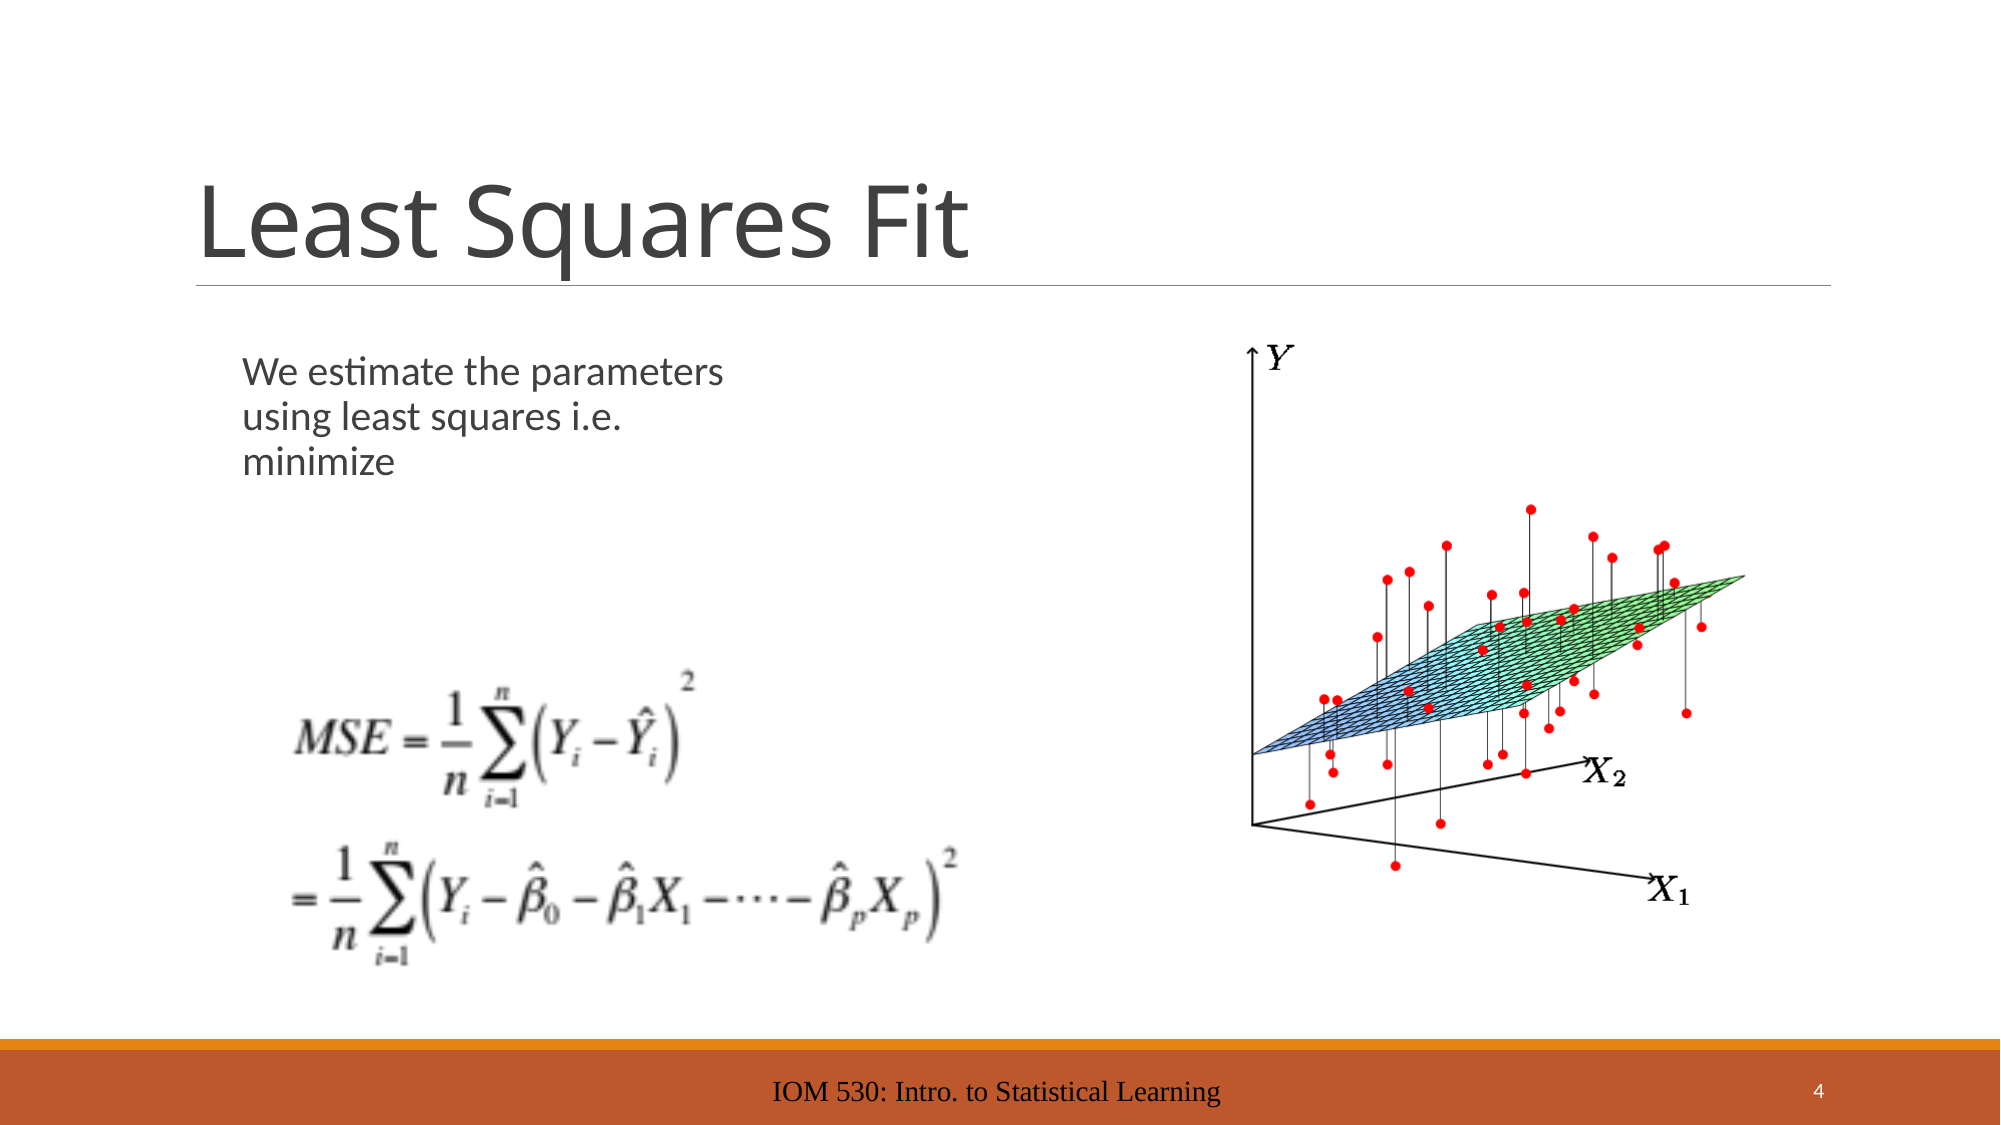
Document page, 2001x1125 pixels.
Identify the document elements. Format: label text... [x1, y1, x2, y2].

title Least Squares Fit [180, 47, 1830, 285]
picture [1231, 327, 1759, 915]
footer IOM 530: Intro. to Statistical Learning [604, 1059, 1396, 1120]
slide_number 4 [1624, 1059, 1840, 1120]
list We estimate the parameters using least squares i.e. minimize [242, 342, 763, 715]
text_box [286, 656, 969, 970]
